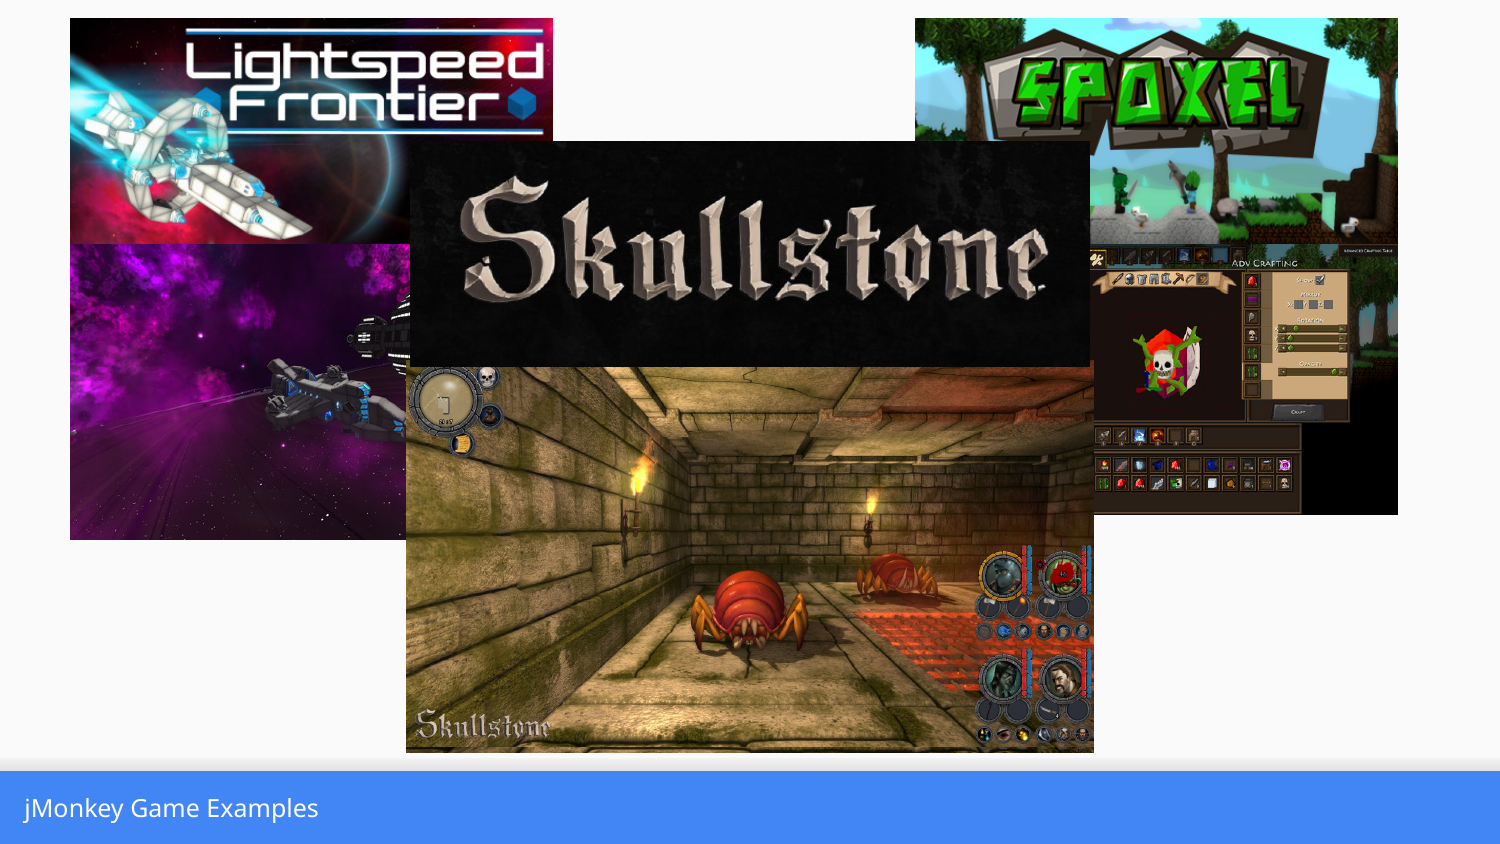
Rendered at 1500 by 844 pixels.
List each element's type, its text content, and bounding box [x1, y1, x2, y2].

list jMonkey Game Examples [9, 770, 1385, 844]
picture [69, 18, 1398, 753]
